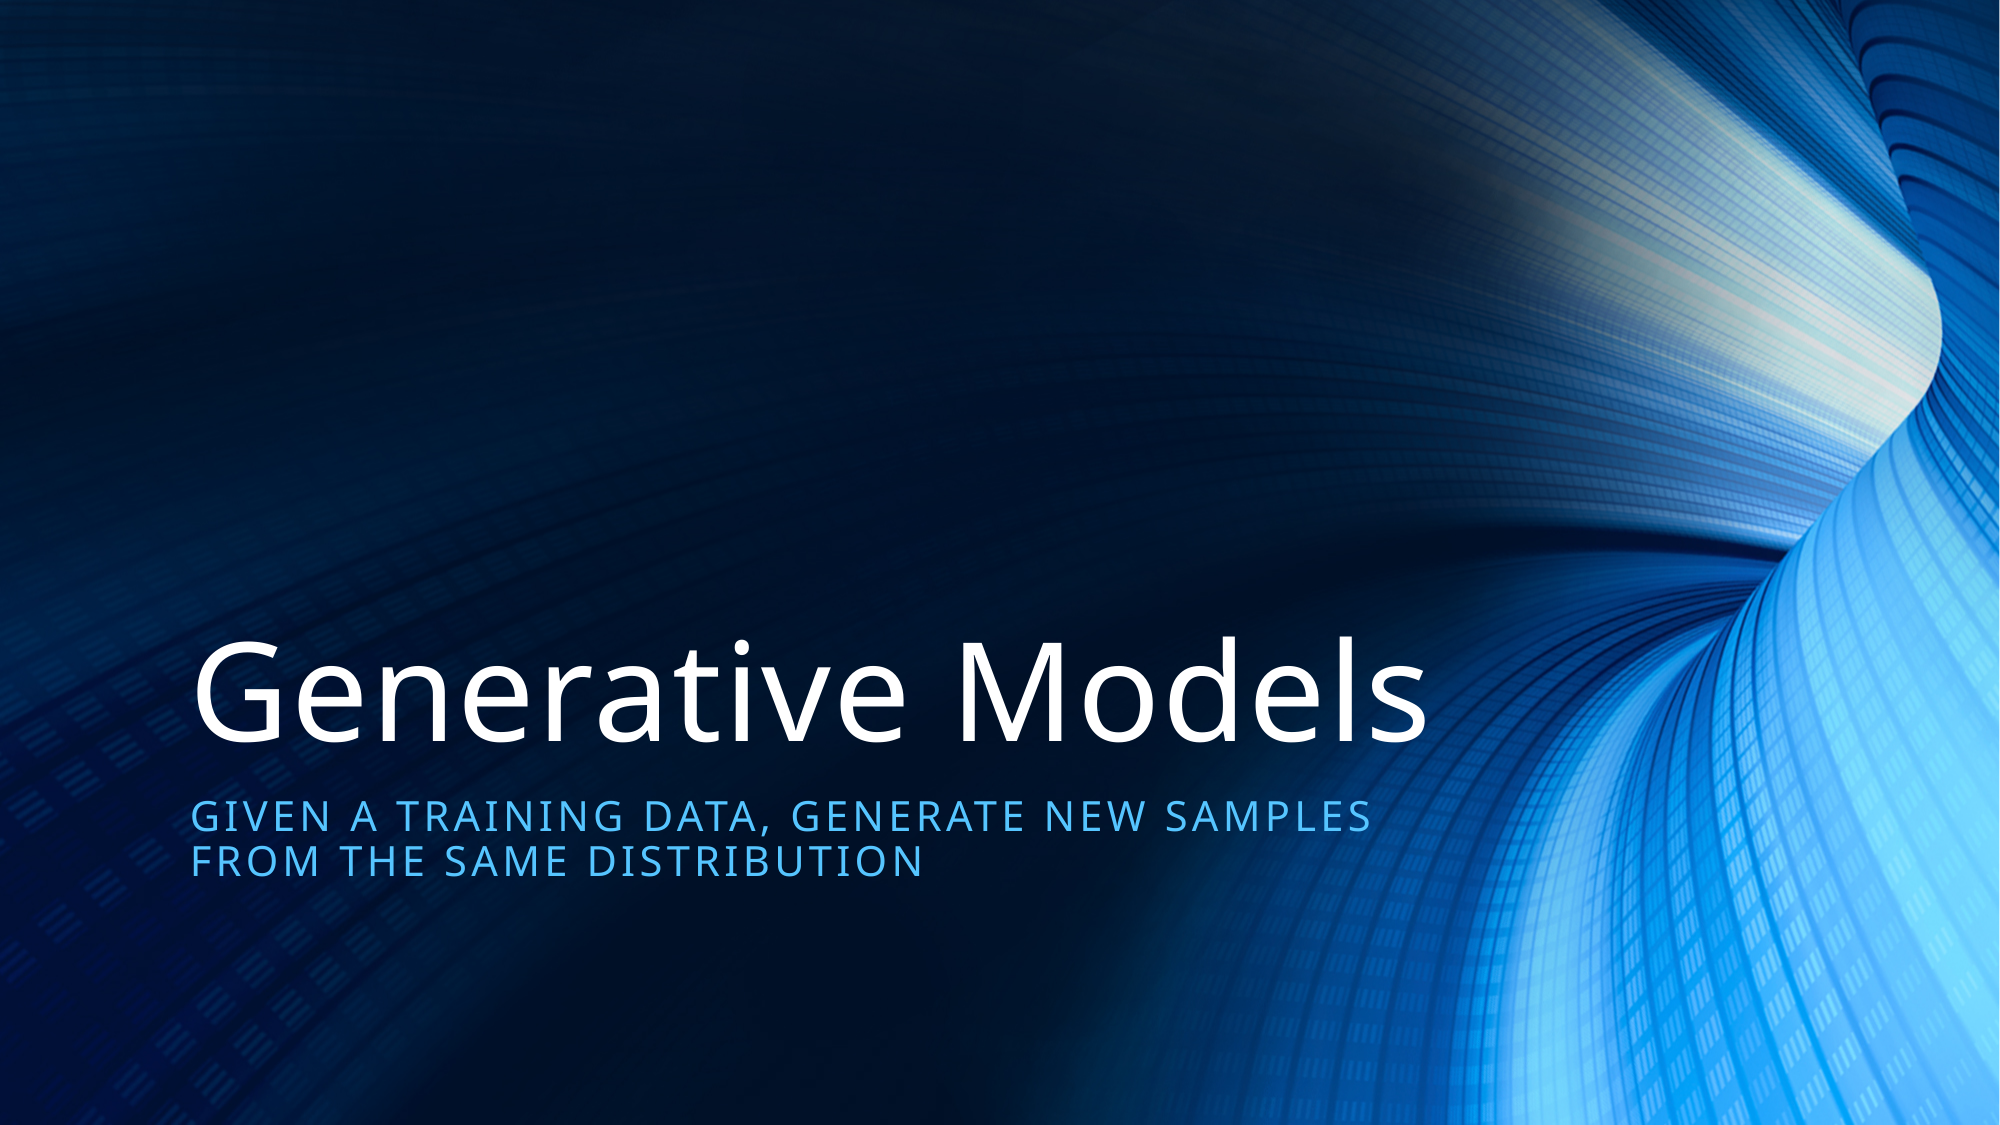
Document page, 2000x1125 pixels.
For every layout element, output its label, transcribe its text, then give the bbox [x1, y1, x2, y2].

subtitle Given a training data, generate new samples from the same distribution [174, 787, 1525, 988]
picture [0, 0, 2000, 1125]
title Generative Models [174, 299, 1525, 775]
